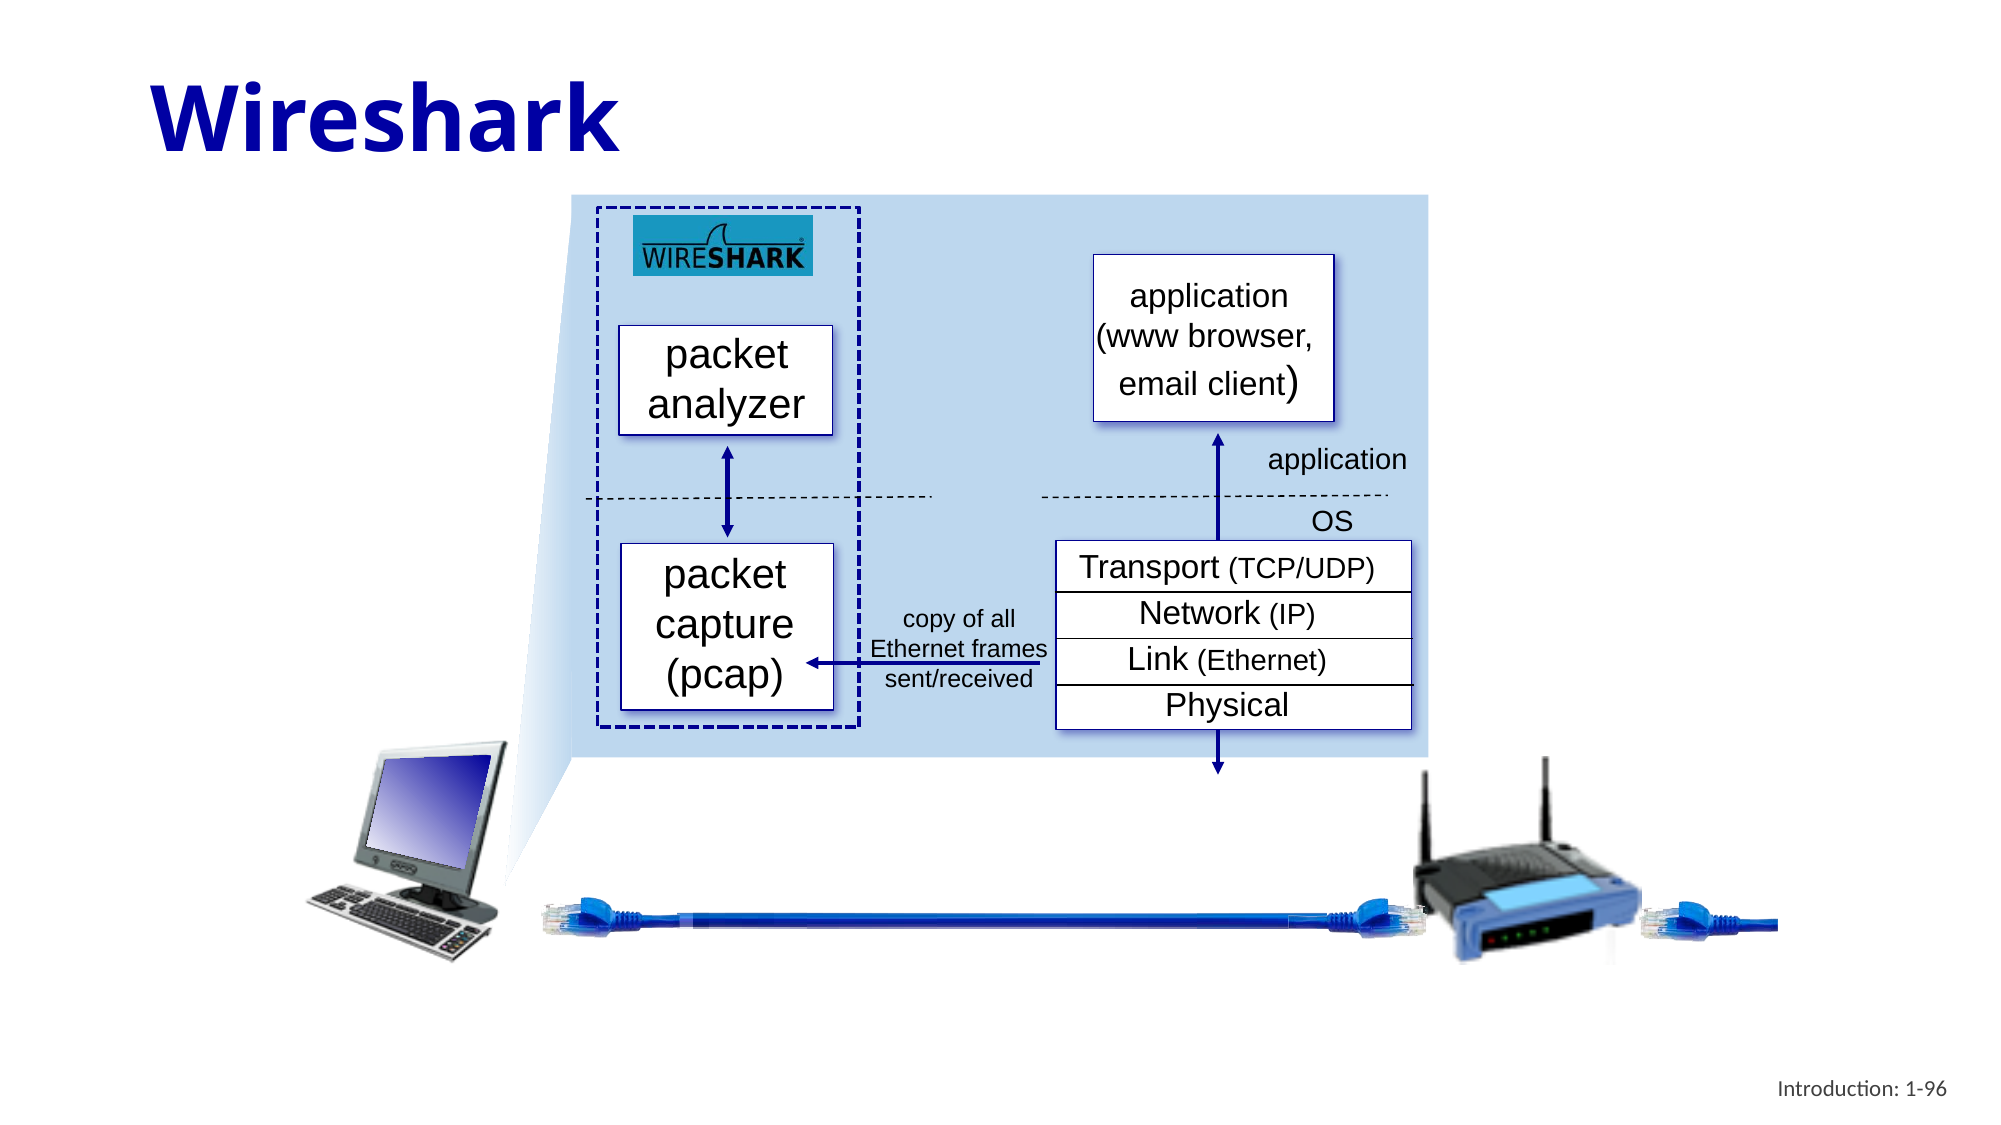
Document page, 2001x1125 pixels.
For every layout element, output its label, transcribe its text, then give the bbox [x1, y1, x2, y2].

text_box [502, 194, 1429, 887]
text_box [585, 207, 1066, 728]
picture [477, 755, 1778, 1019]
title Wireshark [135, 47, 1861, 195]
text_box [1041, 254, 1424, 775]
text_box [257, 731, 514, 980]
slide_number Introduction: 1-96 [1512, 1056, 1963, 1117]
